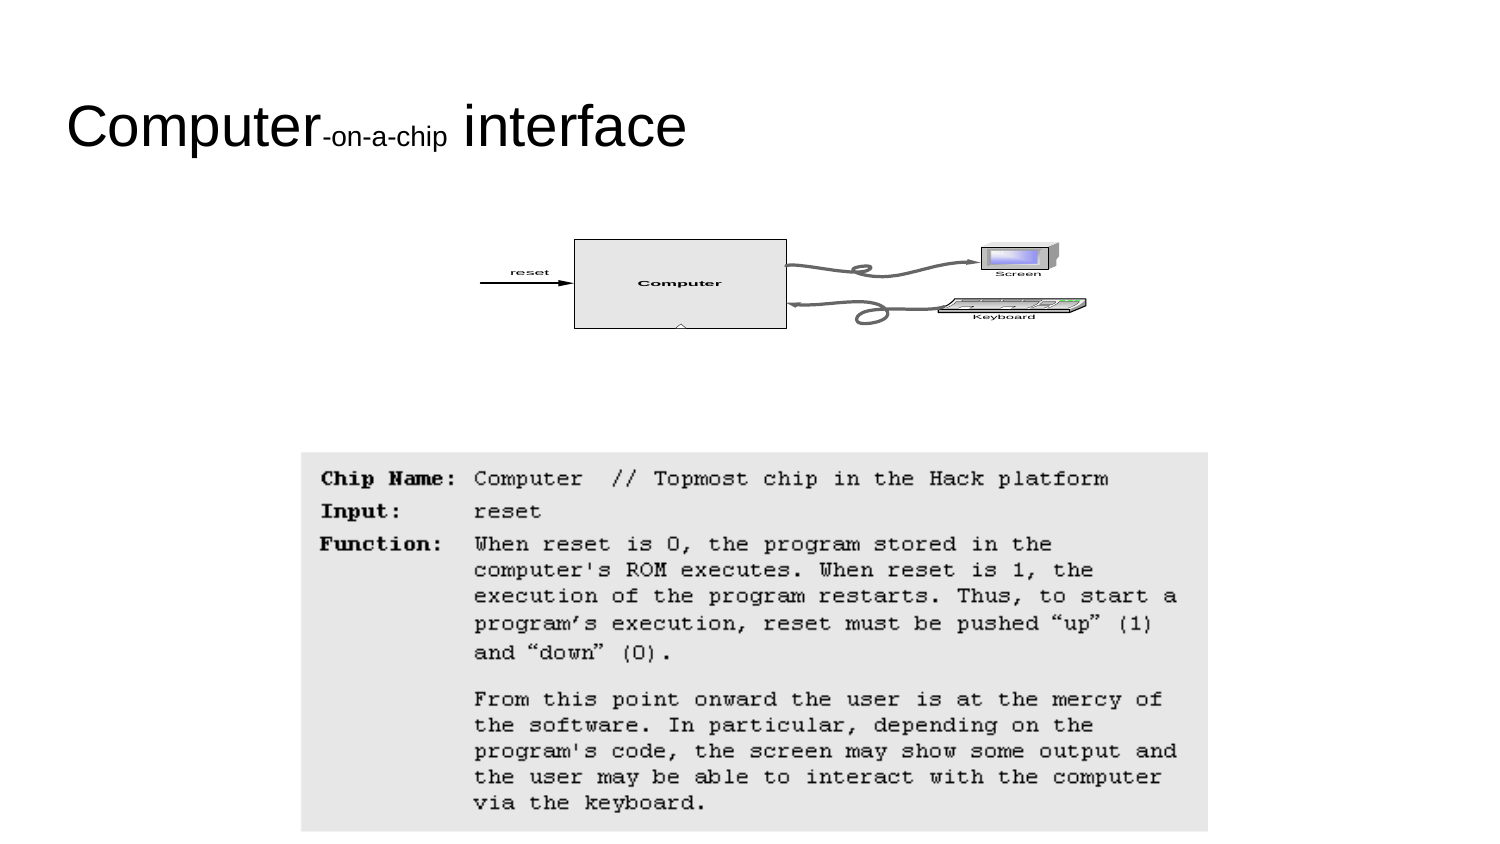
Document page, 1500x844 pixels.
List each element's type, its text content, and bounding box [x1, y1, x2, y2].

title Computer-on-a-chip interface [51, 72, 1449, 167]
picture [298, 443, 1209, 844]
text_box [410, 130, 1124, 420]
